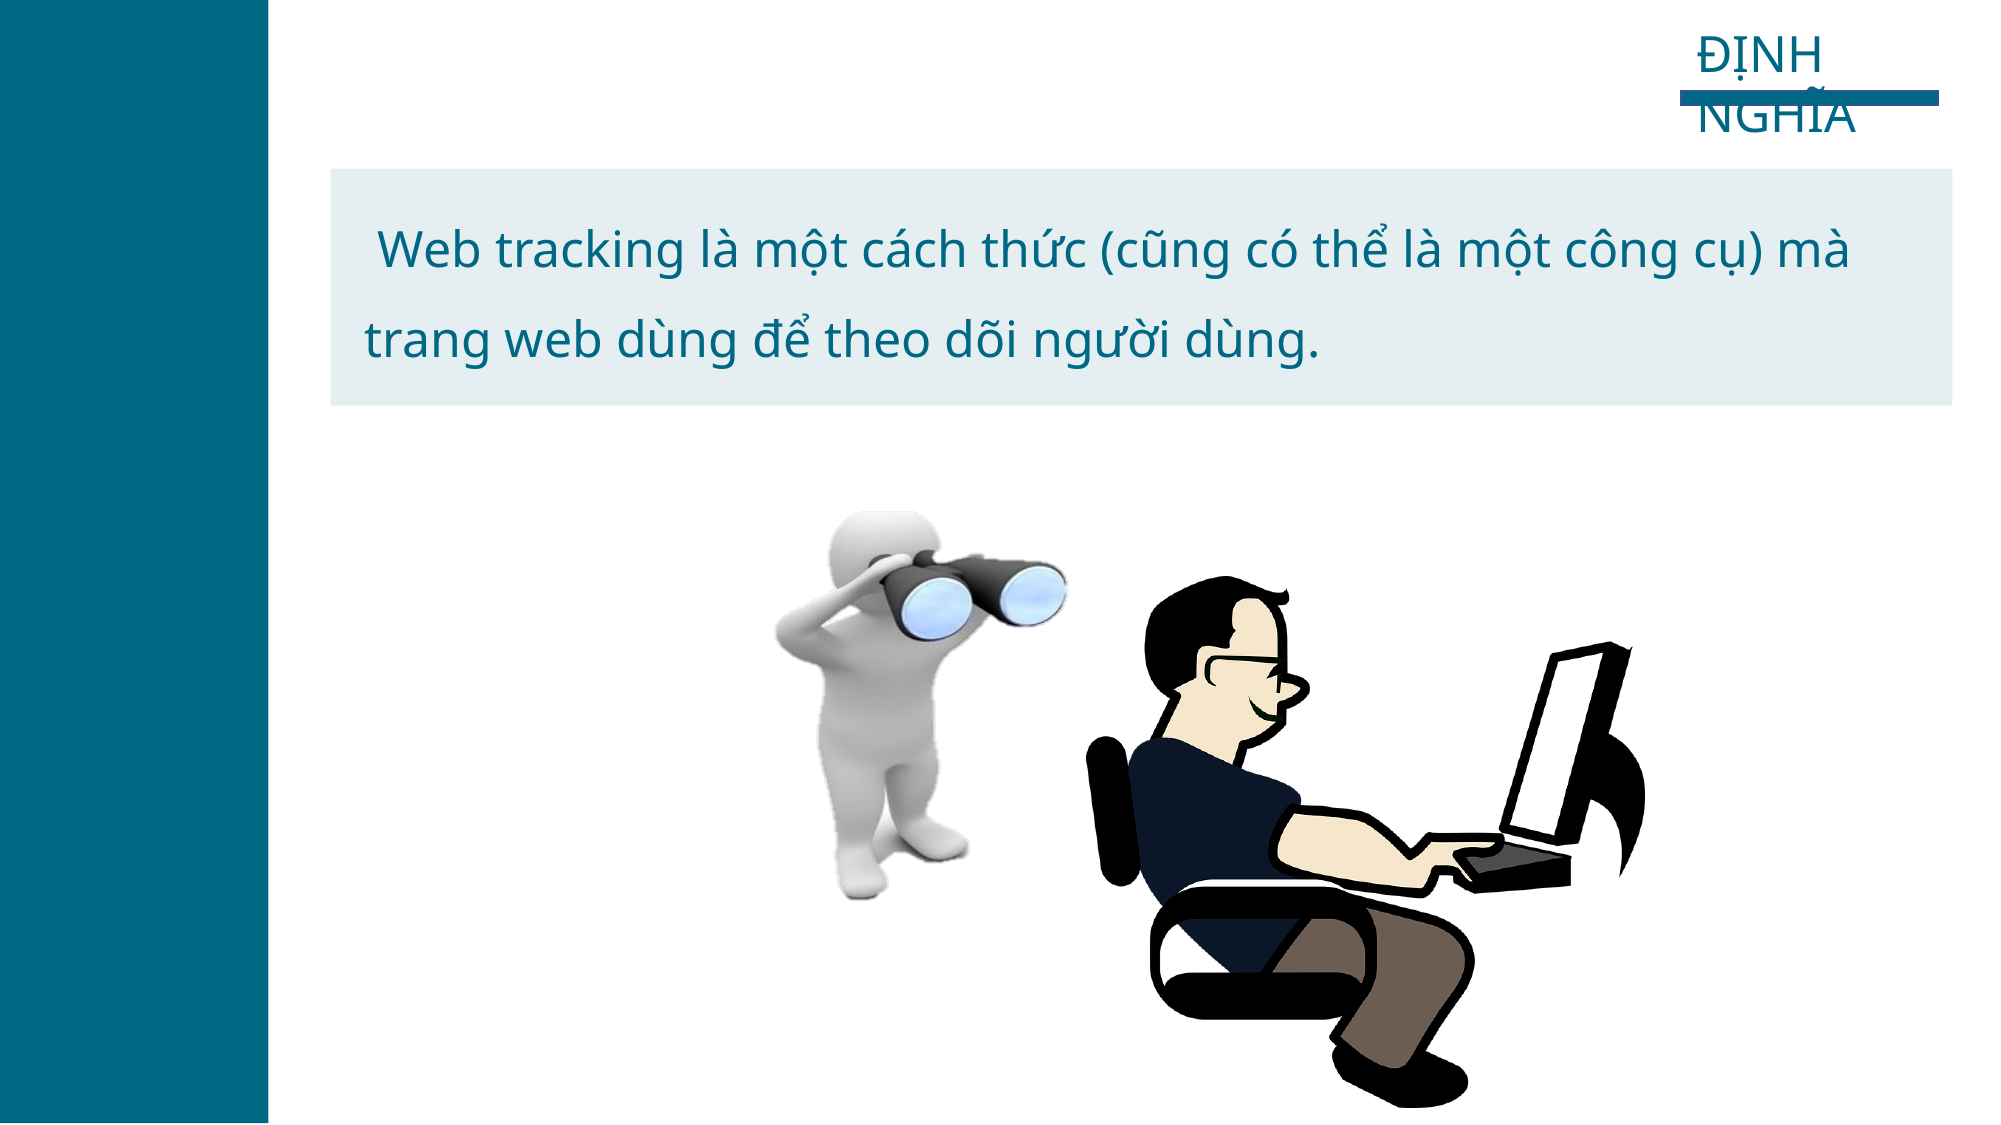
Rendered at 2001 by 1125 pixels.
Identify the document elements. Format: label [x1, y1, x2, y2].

text_box [0, 0, 269, 1124]
text_box [330, 168, 1953, 406]
text_box [1681, 15, 1953, 105]
picture [678, 469, 1645, 1108]
